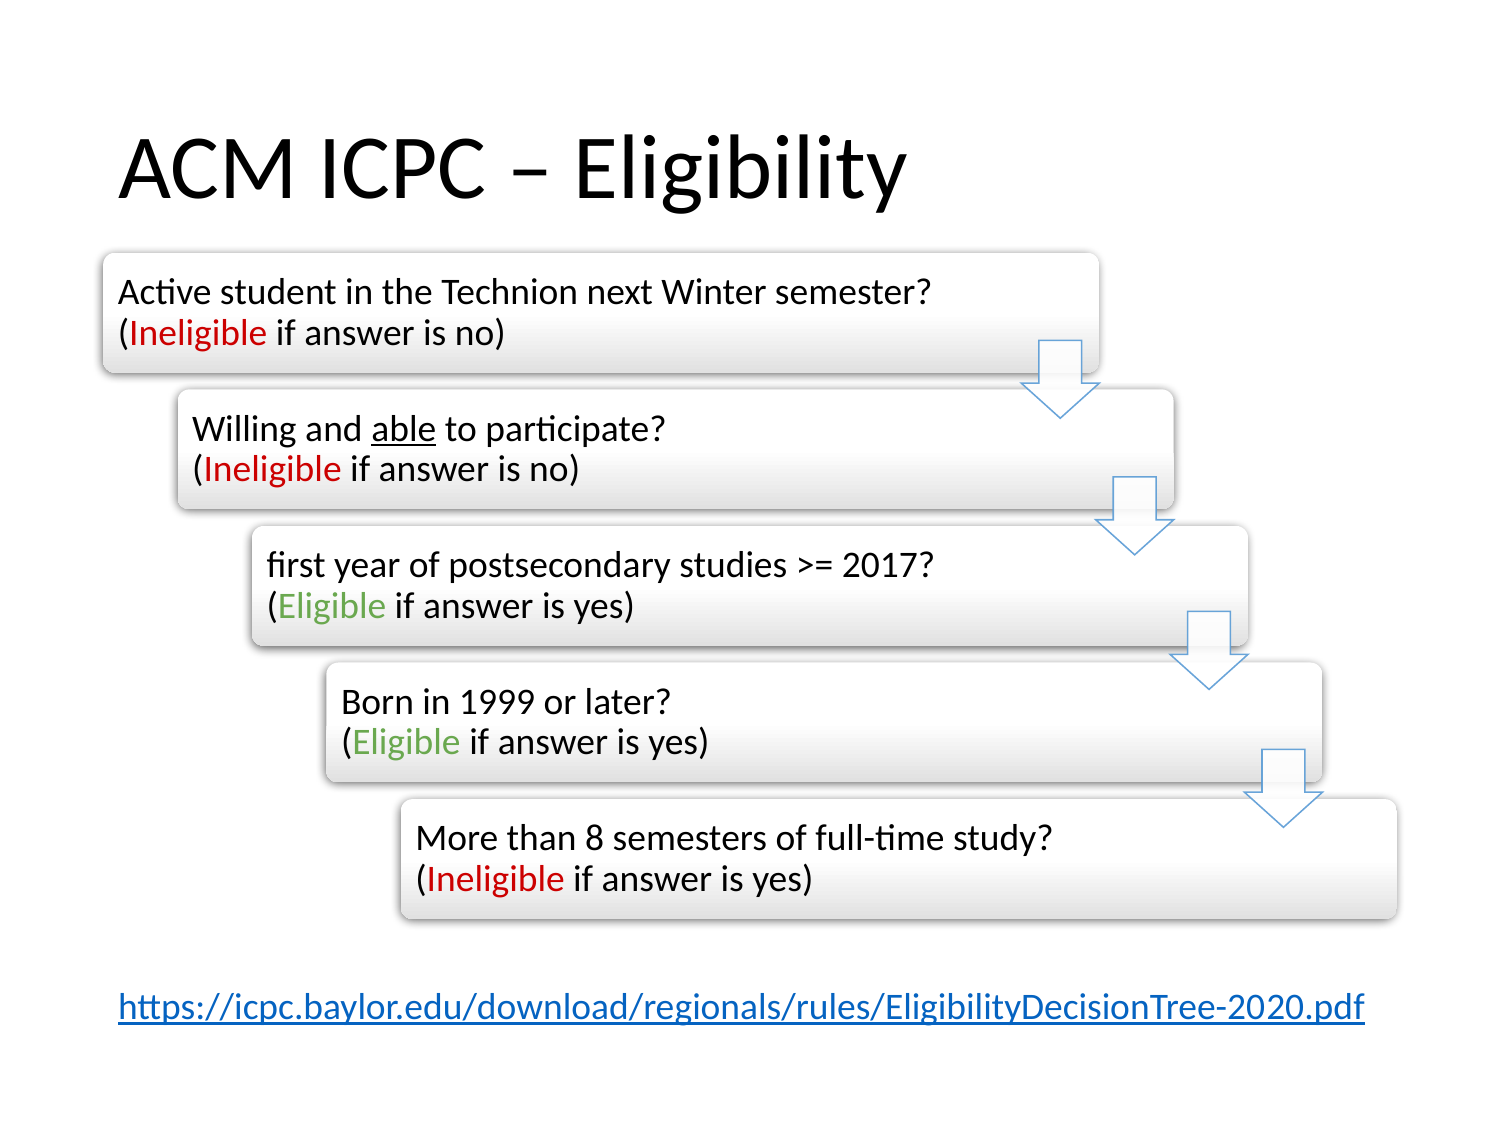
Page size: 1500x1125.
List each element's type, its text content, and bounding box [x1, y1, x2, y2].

text_box https://icpc.baylor.edu/download/regionals/rules/EligibilityDecisionTree-2020.pdf [103, 974, 1397, 1035]
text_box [102, 252, 1398, 920]
title ACM ICPC – Eligibility [103, 59, 1397, 252]
